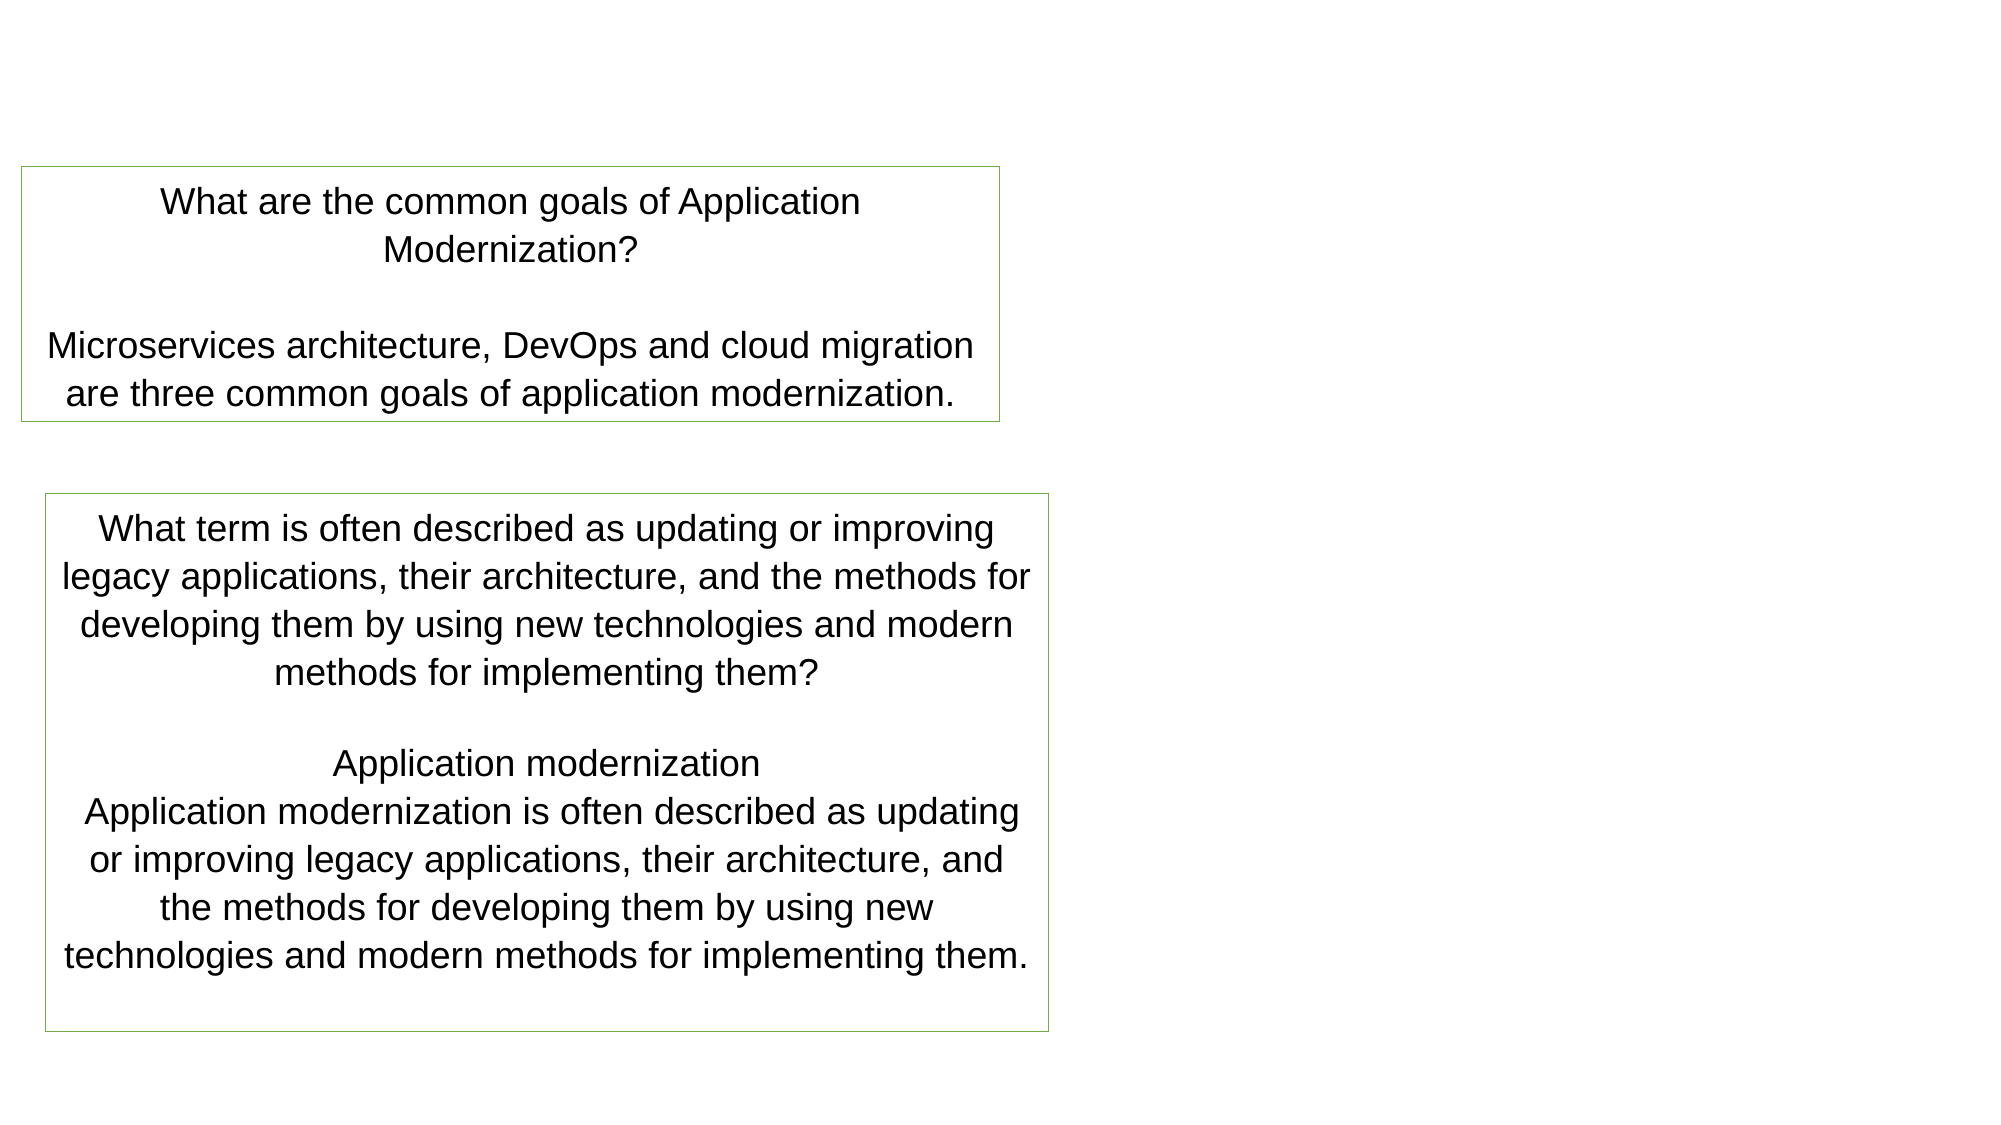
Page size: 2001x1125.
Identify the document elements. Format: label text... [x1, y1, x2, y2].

text_box What are the common goals of Application Modernization? Microservices architecture, DevOps and cloud migration are three common goals of application modernization. [21, 166, 1000, 422]
text_box What term is often described as updating or improving legacy applications, their architecture, and the methods for developing them by using new technologies and modern methods for implementing them? Application modernization Application modernization is often described as updating or improving legacy applications, their architecture, and the methods for developing them by using new technologies and modern methods for implementing them. [45, 493, 1049, 1032]
